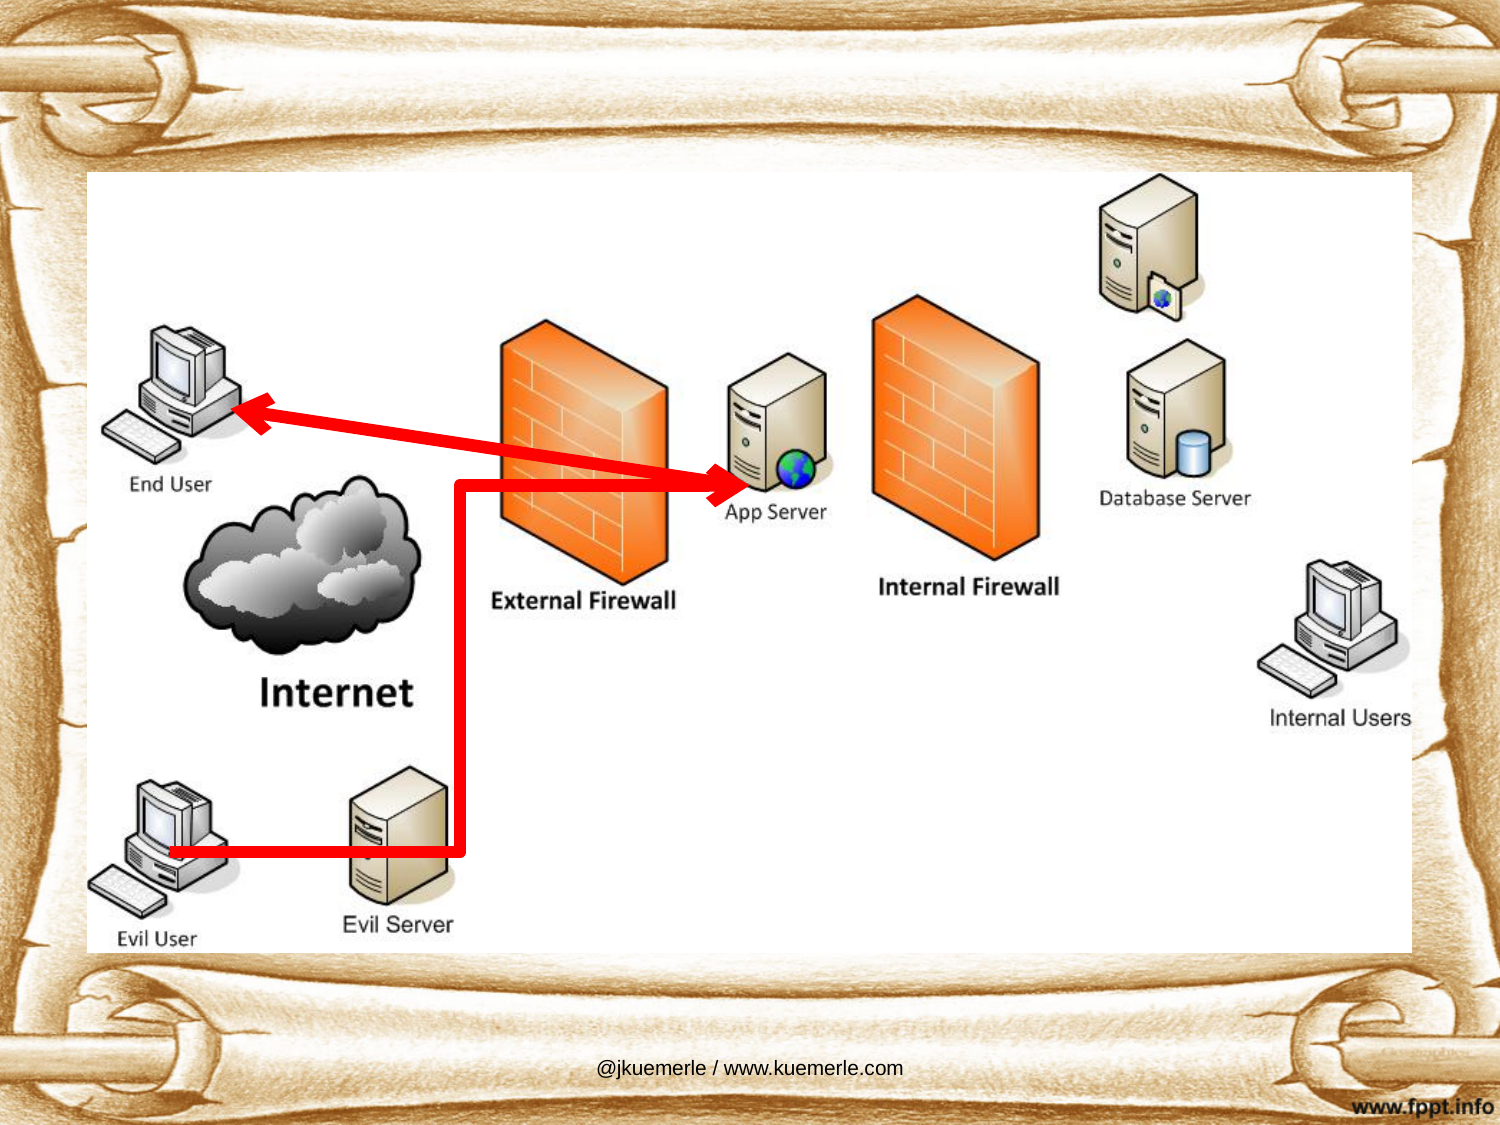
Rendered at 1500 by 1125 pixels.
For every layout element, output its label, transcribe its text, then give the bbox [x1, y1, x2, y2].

picture [0, 0, 1500, 1125]
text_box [169, 485, 750, 853]
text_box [229, 408, 739, 486]
footer @jkuemerle / www.kuemerle.com [512, 1046, 988, 1094]
